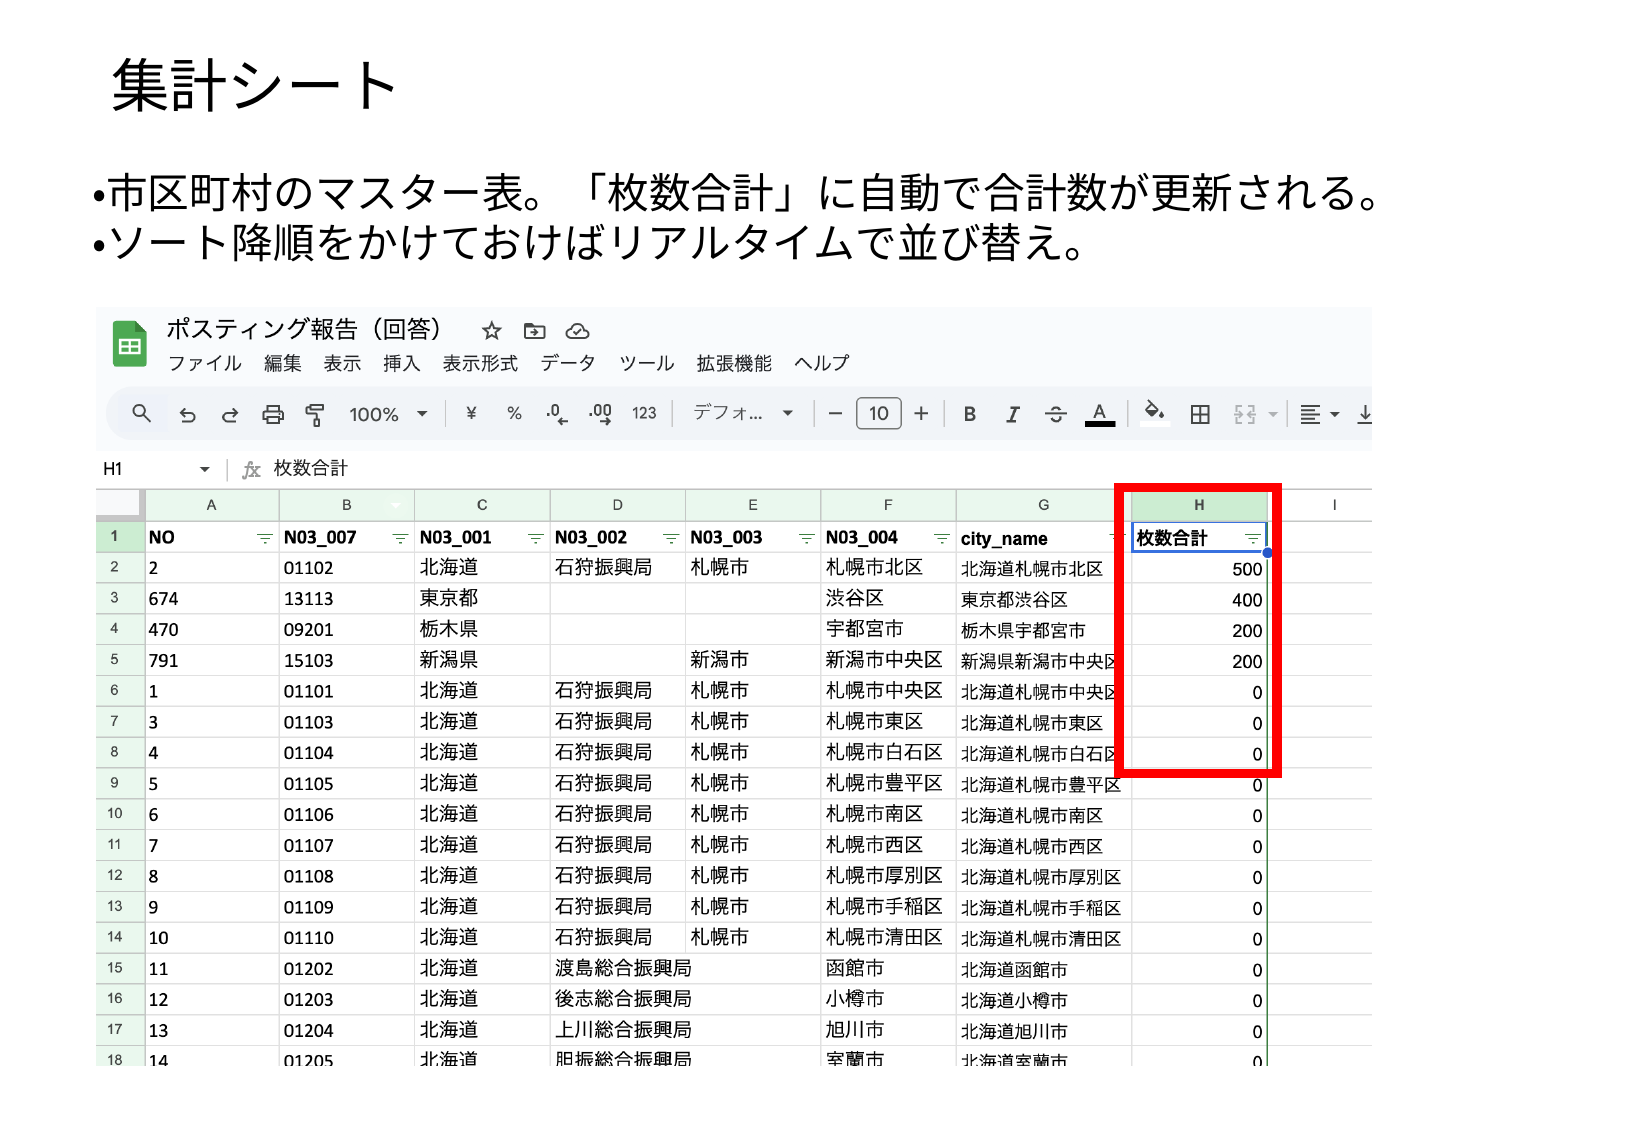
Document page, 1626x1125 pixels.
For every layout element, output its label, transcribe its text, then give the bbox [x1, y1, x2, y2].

text_box 集計シート [96, 41, 1191, 127]
picture [96, 307, 1373, 1067]
text_box ・市区町村のマスター表。「枚数合計」に自動で合計数が更新される。 ・ソート降順をかけておけばリアルタイムで並び替え。 [77, 159, 1548, 275]
